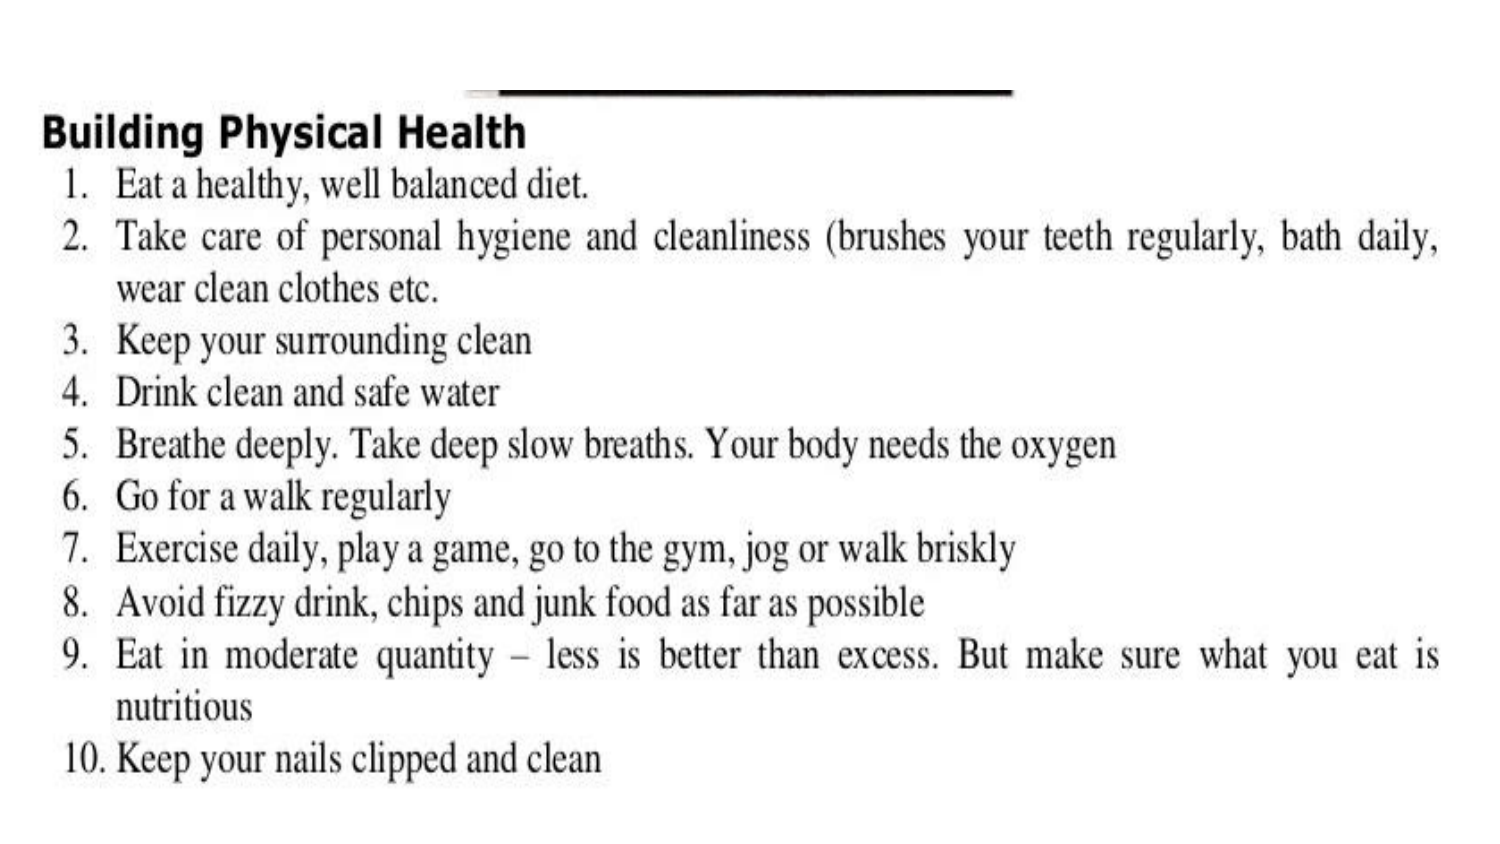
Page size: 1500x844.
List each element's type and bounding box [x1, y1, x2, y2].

picture [0, 90, 1485, 798]
